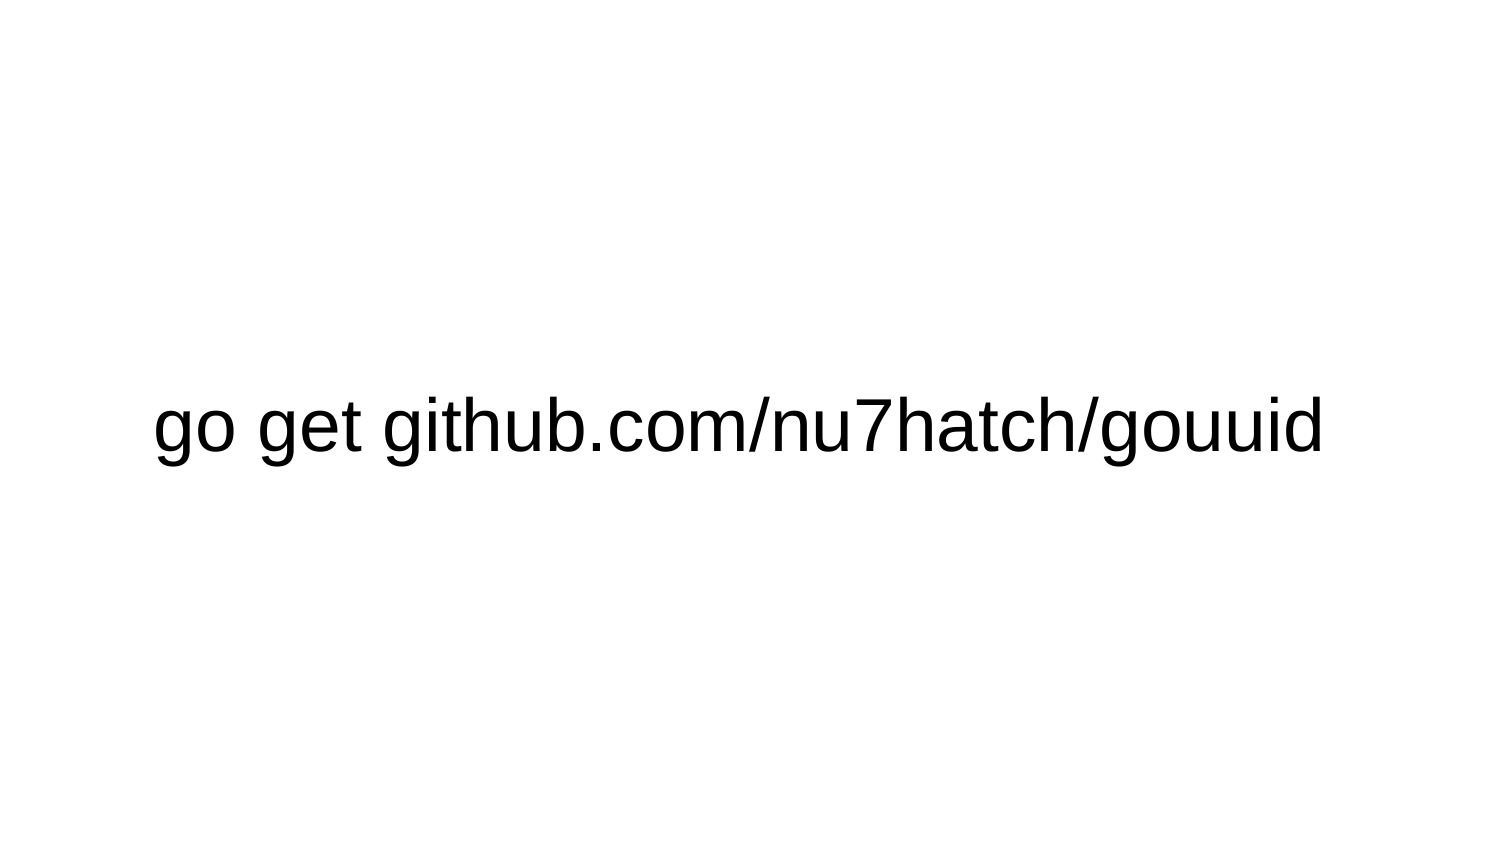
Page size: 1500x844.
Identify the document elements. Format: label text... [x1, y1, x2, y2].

title go get github.com/nu7hatch/gouuid [51, 352, 1449, 491]
